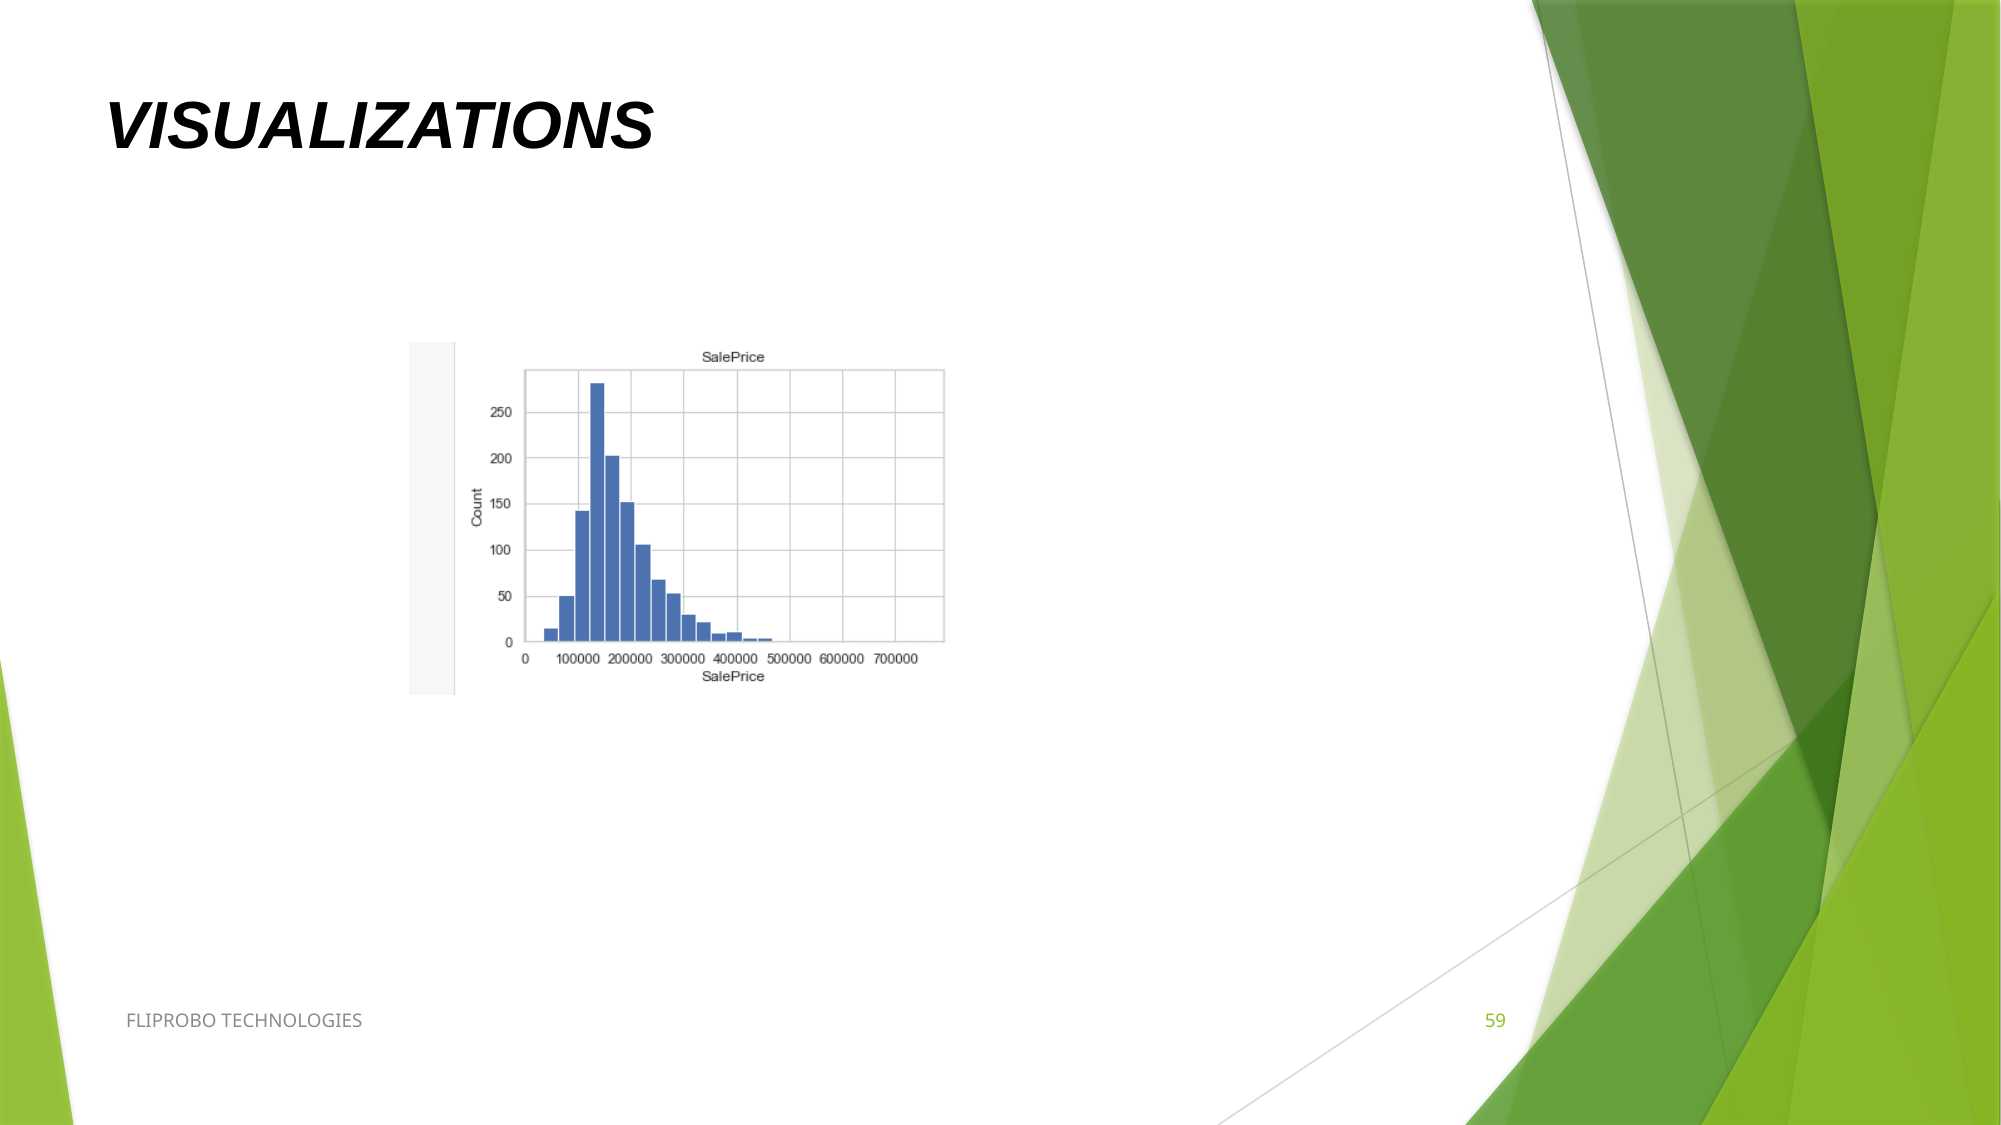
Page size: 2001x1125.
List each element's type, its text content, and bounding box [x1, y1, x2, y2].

slide_number 59 [1409, 991, 1522, 1051]
footer FLIPROBO TECHNOLOGIES [111, 991, 1145, 1051]
picture [408, 341, 1045, 696]
text_box VISUALIZATIONS [89, 74, 1673, 170]
